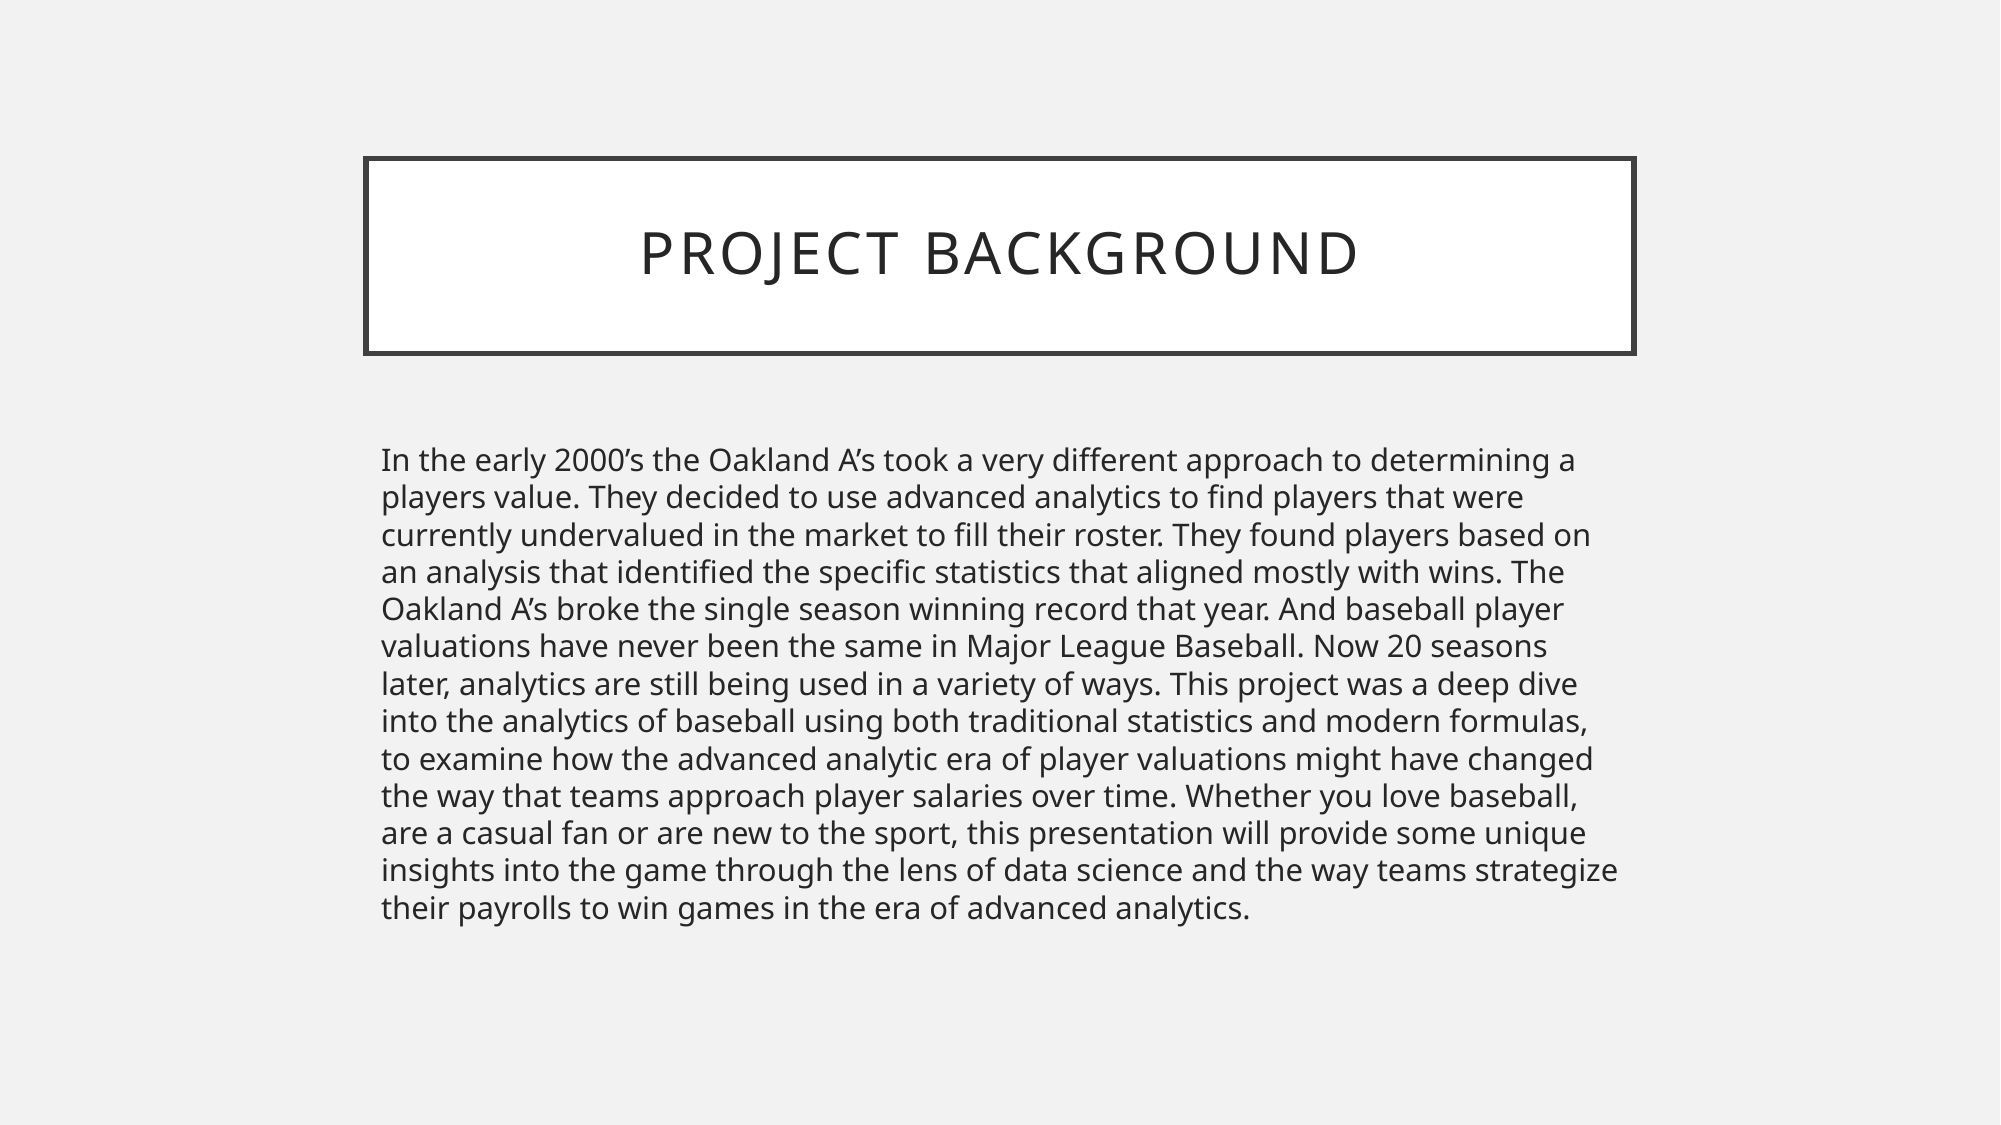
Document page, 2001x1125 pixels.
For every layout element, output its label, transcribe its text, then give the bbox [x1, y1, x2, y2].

list In the early 2000’s the Oakland A’s took a very different approach to determining a players value. They decided to use advanced analytics to find players that were currently undervalued in the market to fill their roster. They found players based on an analysis that identified the specific statistics that aligned mostly with wins. The Oakland A’s broke the single season winning record that year. And baseball player valuations have never been the same in Major League Baseball. Now 20 seasons later, analytics are still being used in a variety of ways. This project was a deep dive into the analytics of baseball using both traditional statistics and modern formulas, to examine how the advanced analytic era of player valuations might have changed the way that teams approach player salaries over time. Whether you love baseball, are a casual fan or are new to the sport, this presentation will provide some unique insights into the game through the lens of data science and the way teams strategize their payrolls to win games in the era of advanced analytics. [366, 432, 1634, 942]
title Project Background [363, 156, 1637, 356]
